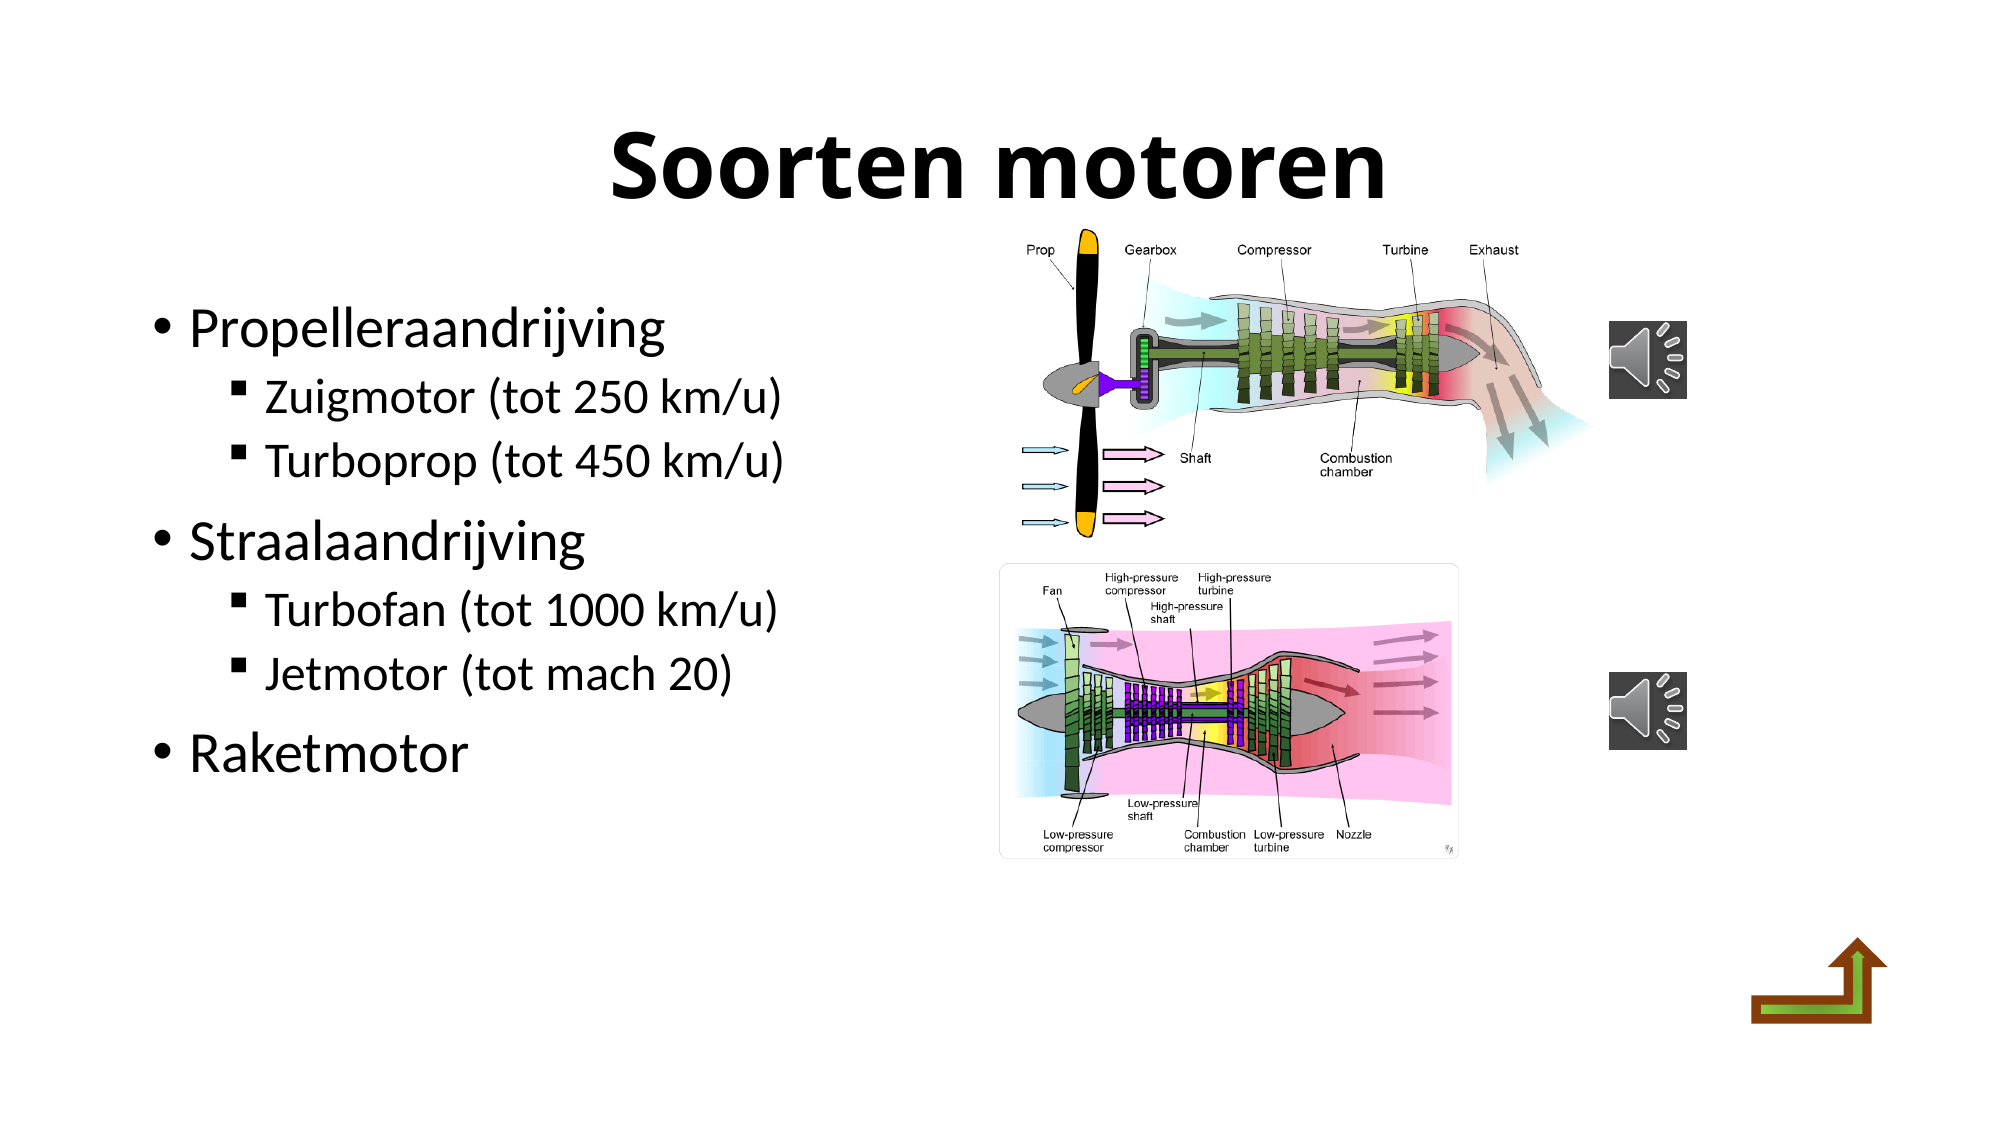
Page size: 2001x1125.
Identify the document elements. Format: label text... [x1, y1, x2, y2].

list Propelleraandrijving Zuigmotor (tot 250 km/u) Turboprop (tot 450 km/u) Straalaandrijving Turbofan (tot 1000 km/u) Jetmotor (tot mach 20) Raketmotor [137, 289, 1863, 1004]
picture [1608, 670, 1689, 751]
text_box [1755, 943, 1878, 1020]
title Soorten motoren [137, 59, 1863, 278]
picture [999, 208, 1689, 859]
